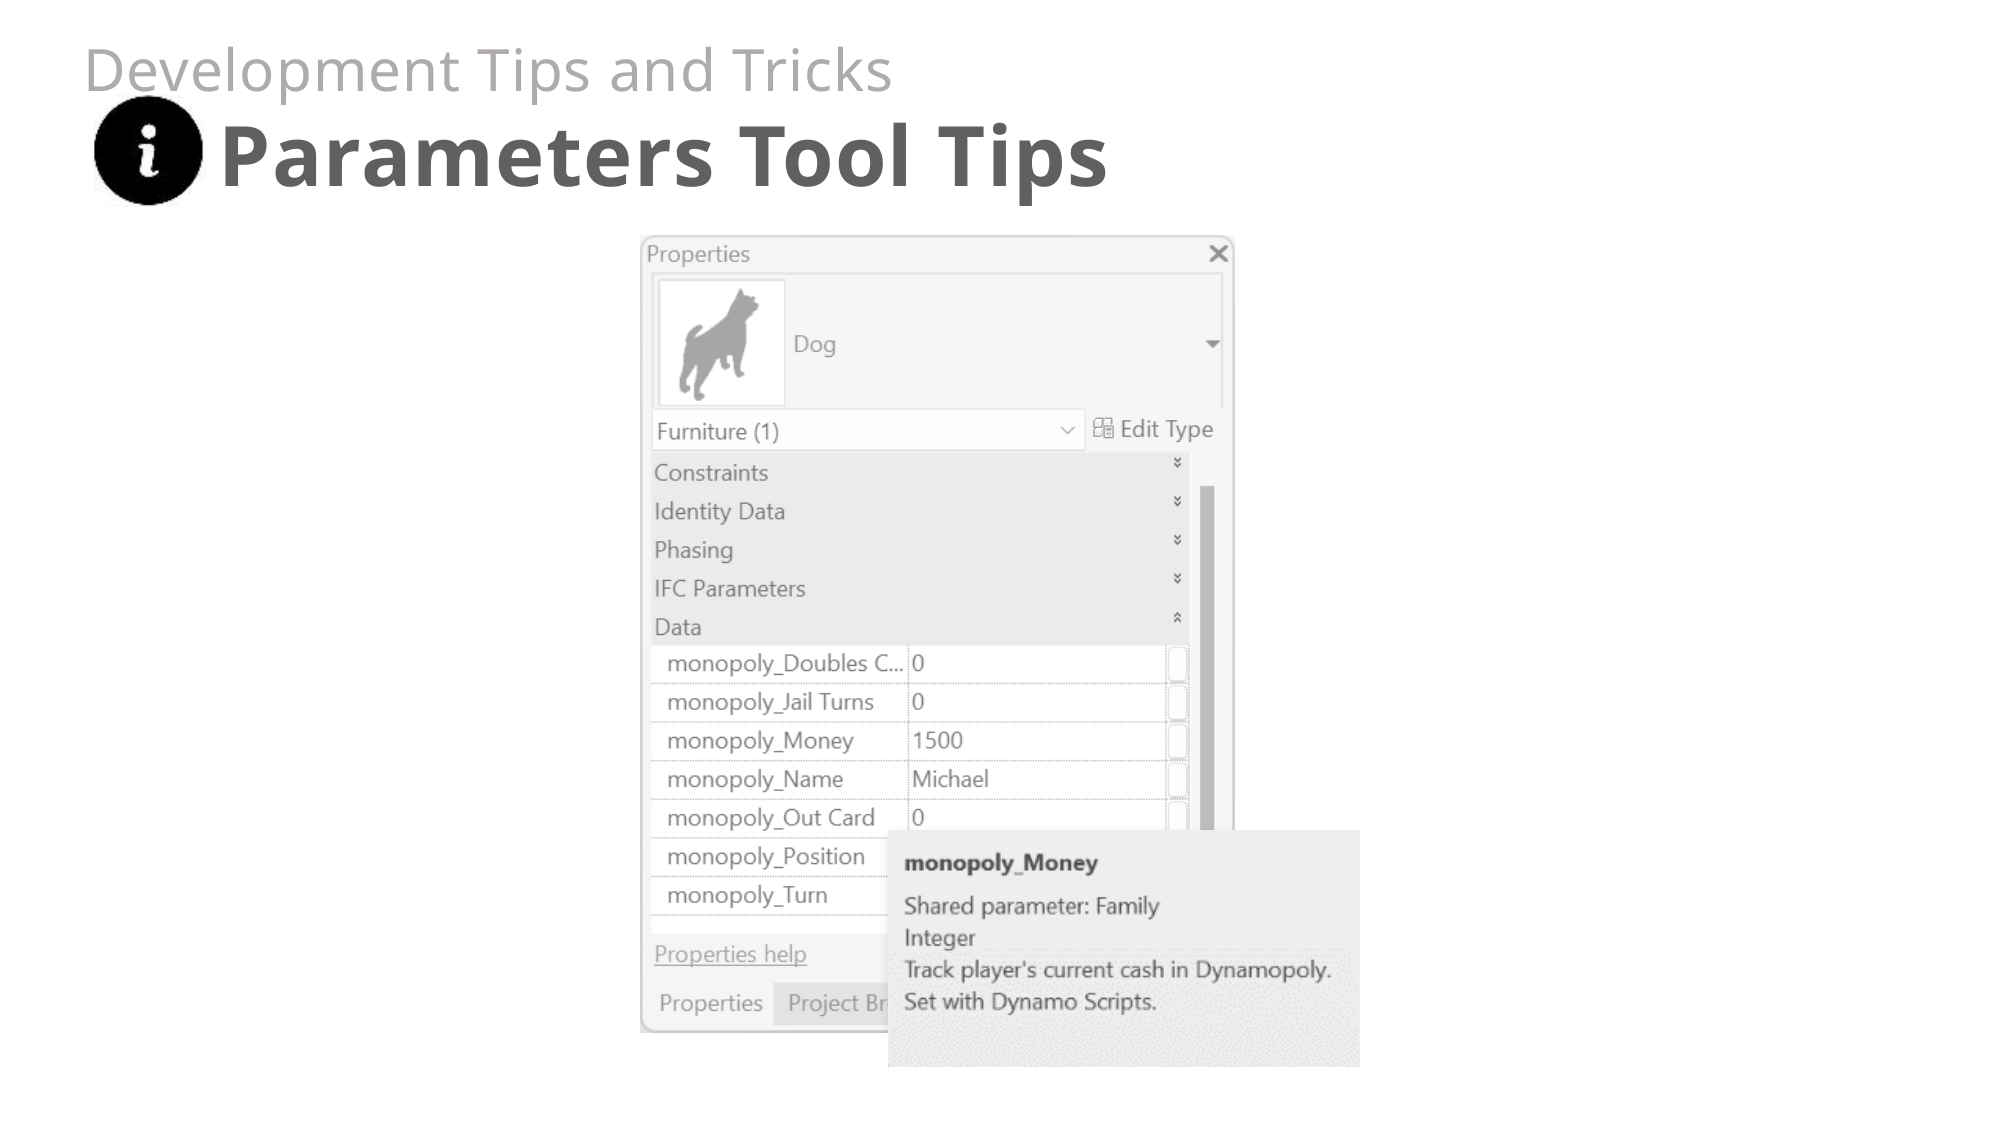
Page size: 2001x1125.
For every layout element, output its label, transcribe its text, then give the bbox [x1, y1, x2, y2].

picture [93, 94, 207, 207]
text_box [640, 235, 1360, 1067]
text_box Development Tips and Tricks Parameters Tool Tips [19, 21, 1981, 211]
